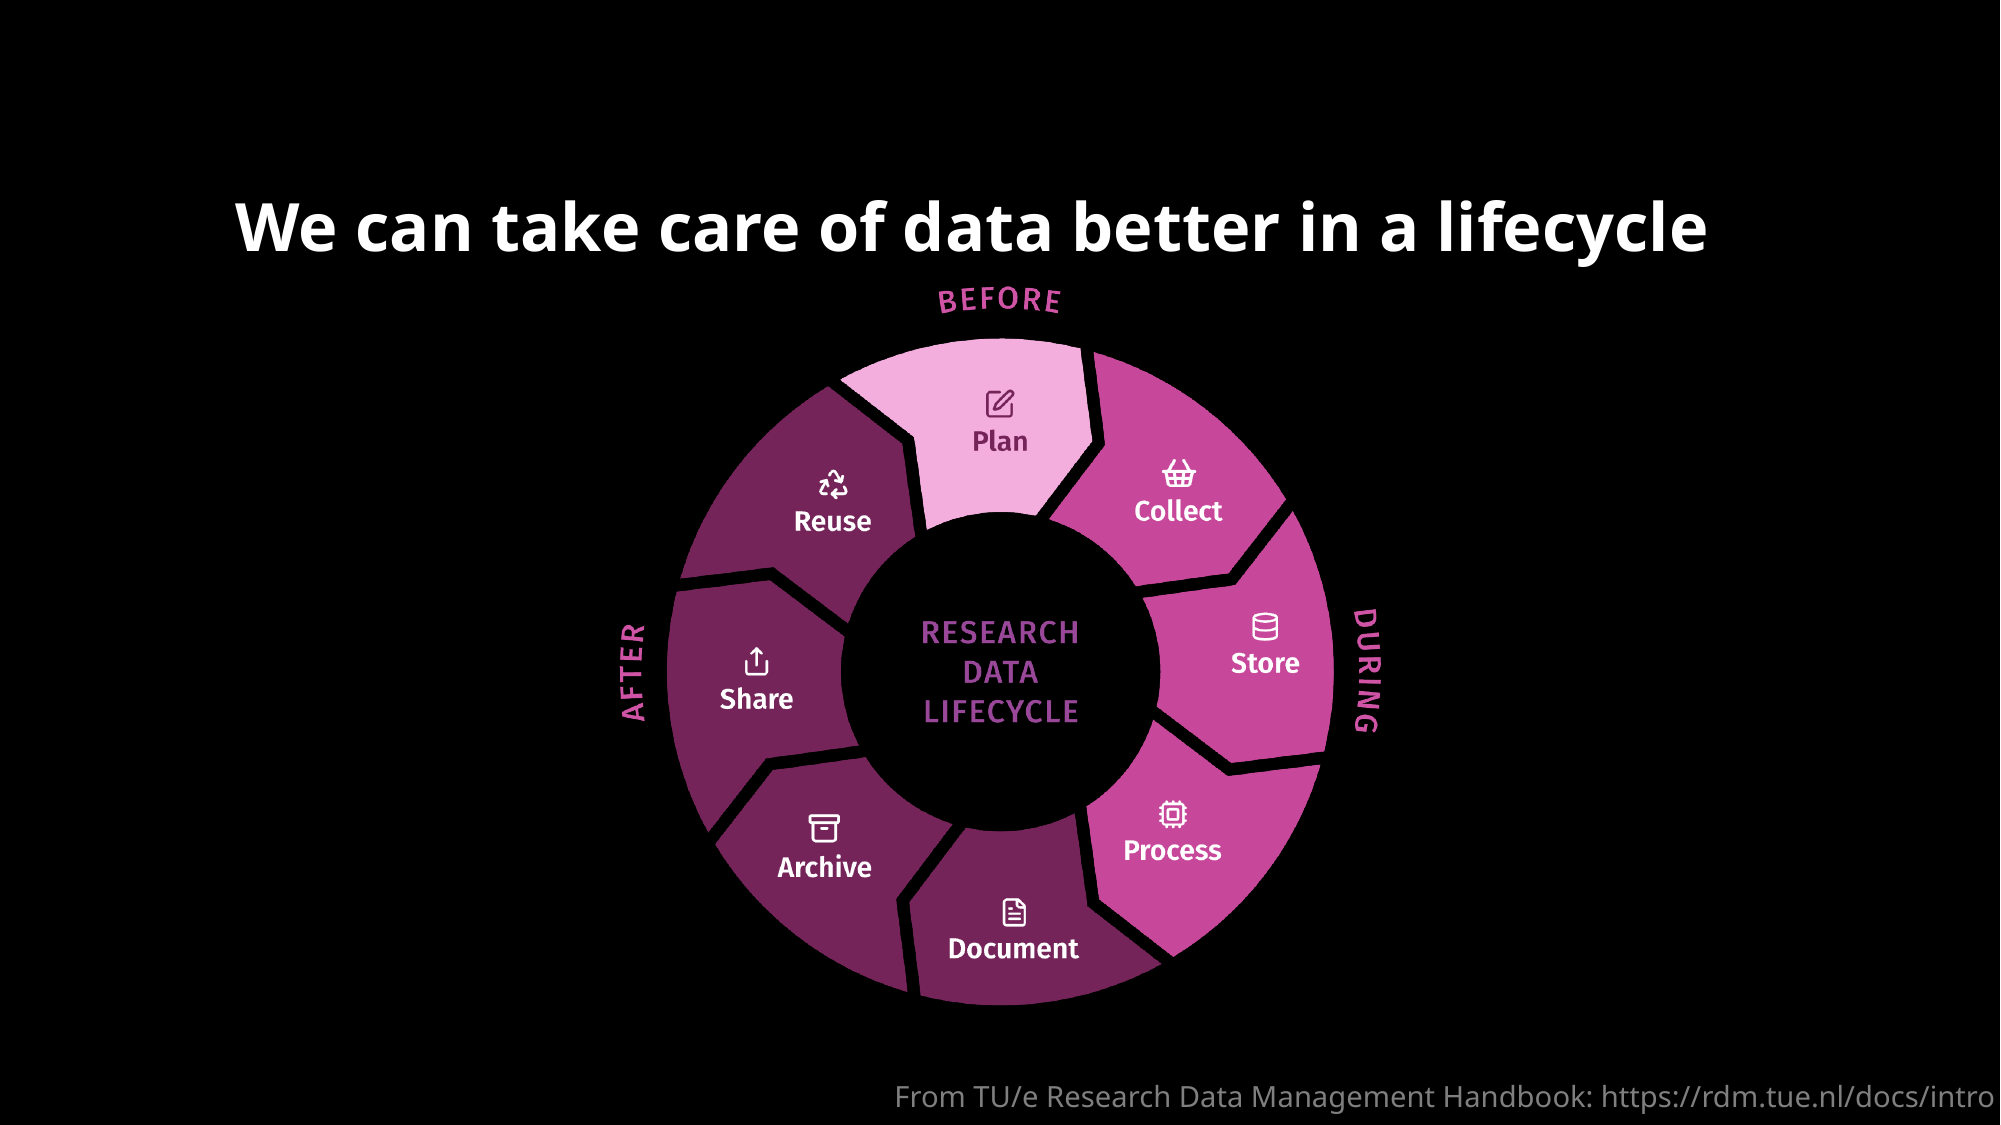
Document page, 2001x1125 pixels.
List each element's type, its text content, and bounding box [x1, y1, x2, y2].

picture [534, 247, 1466, 1097]
text_box From TU/e Research Data Management Handbook: https://rdm.tue.nl/docs/intro [879, 1071, 2000, 1121]
text_box We can take care of data better in a lifecycle [220, 136, 1786, 283]
